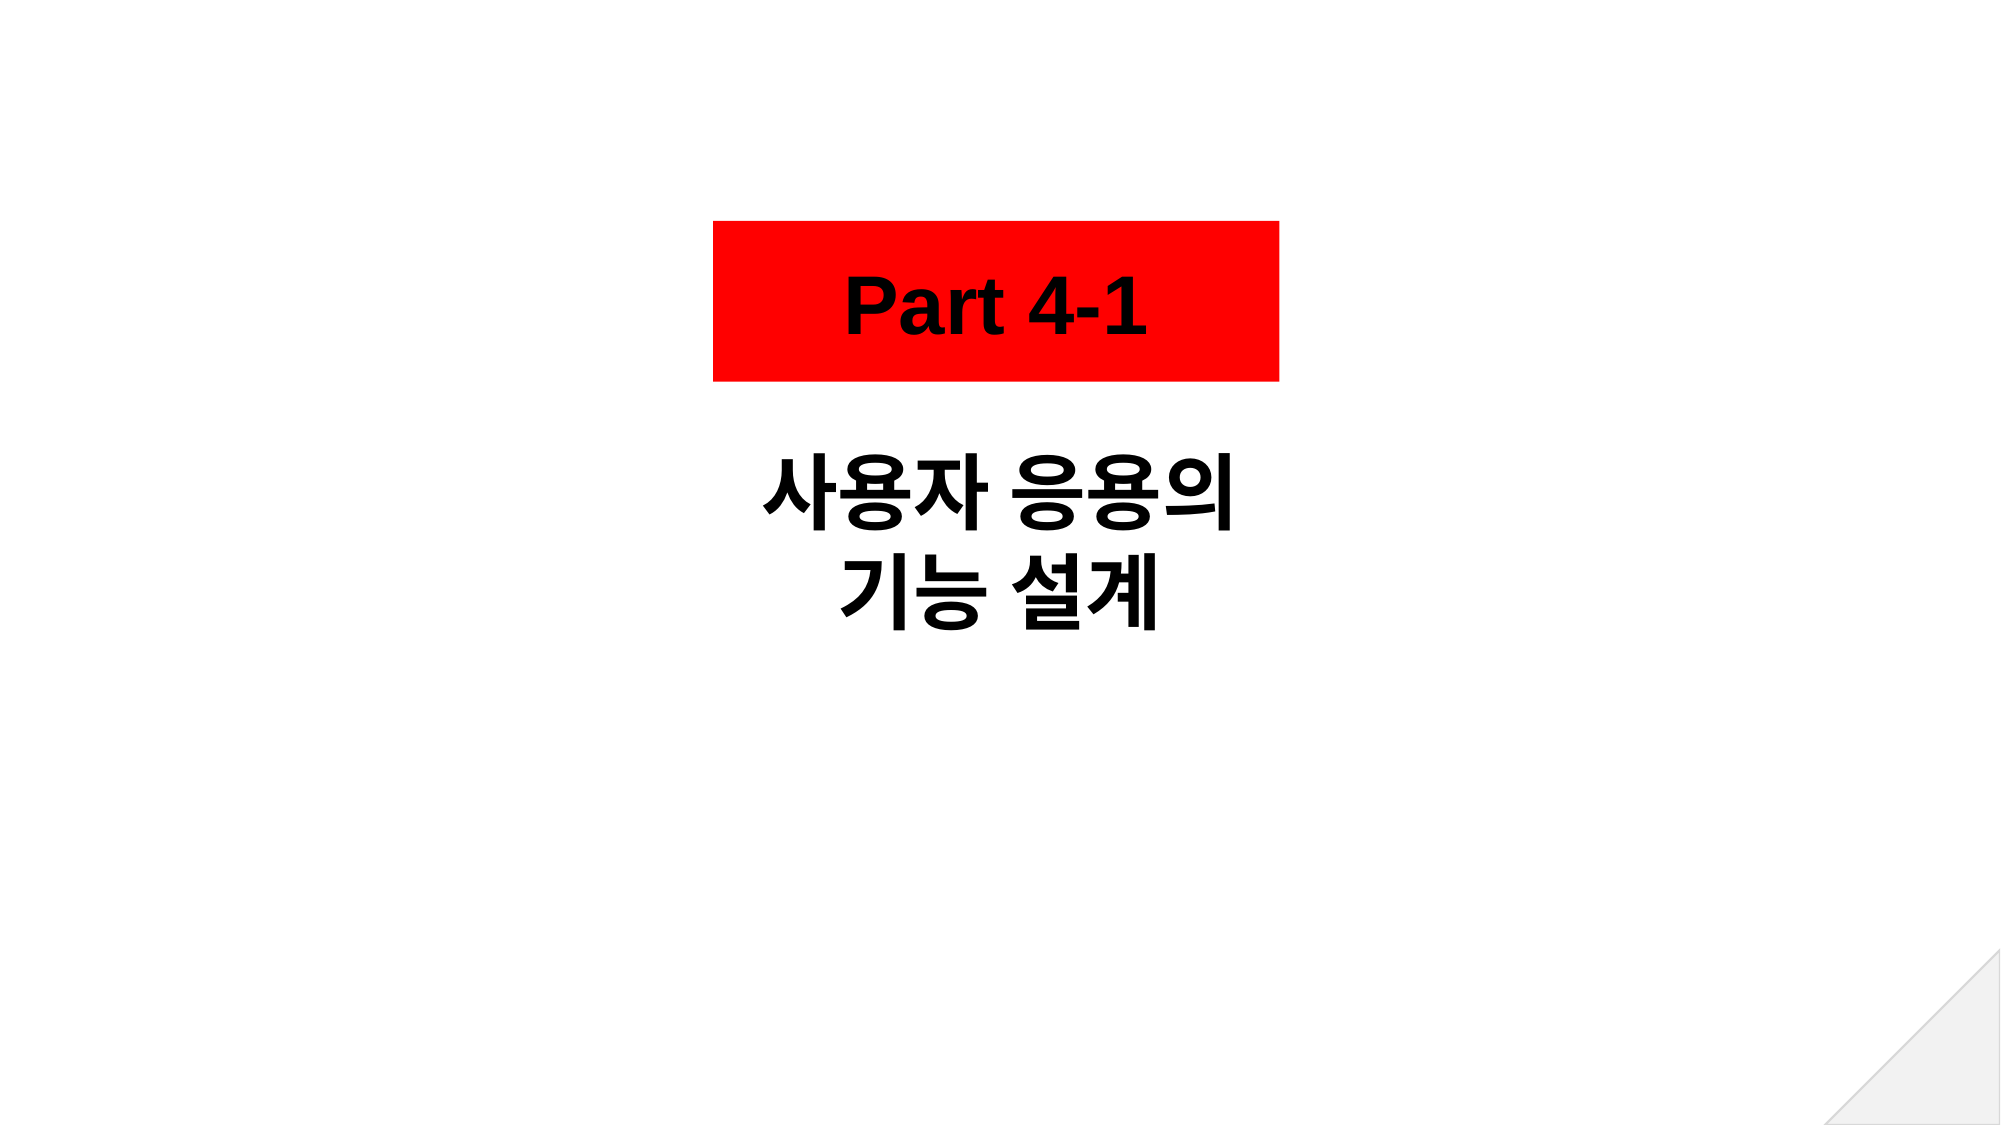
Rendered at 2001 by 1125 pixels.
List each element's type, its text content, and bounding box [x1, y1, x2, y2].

text_box Part 4-1 [713, 220, 1280, 382]
text_box 사용자 응용의 기능 설계 [720, 425, 1280, 620]
